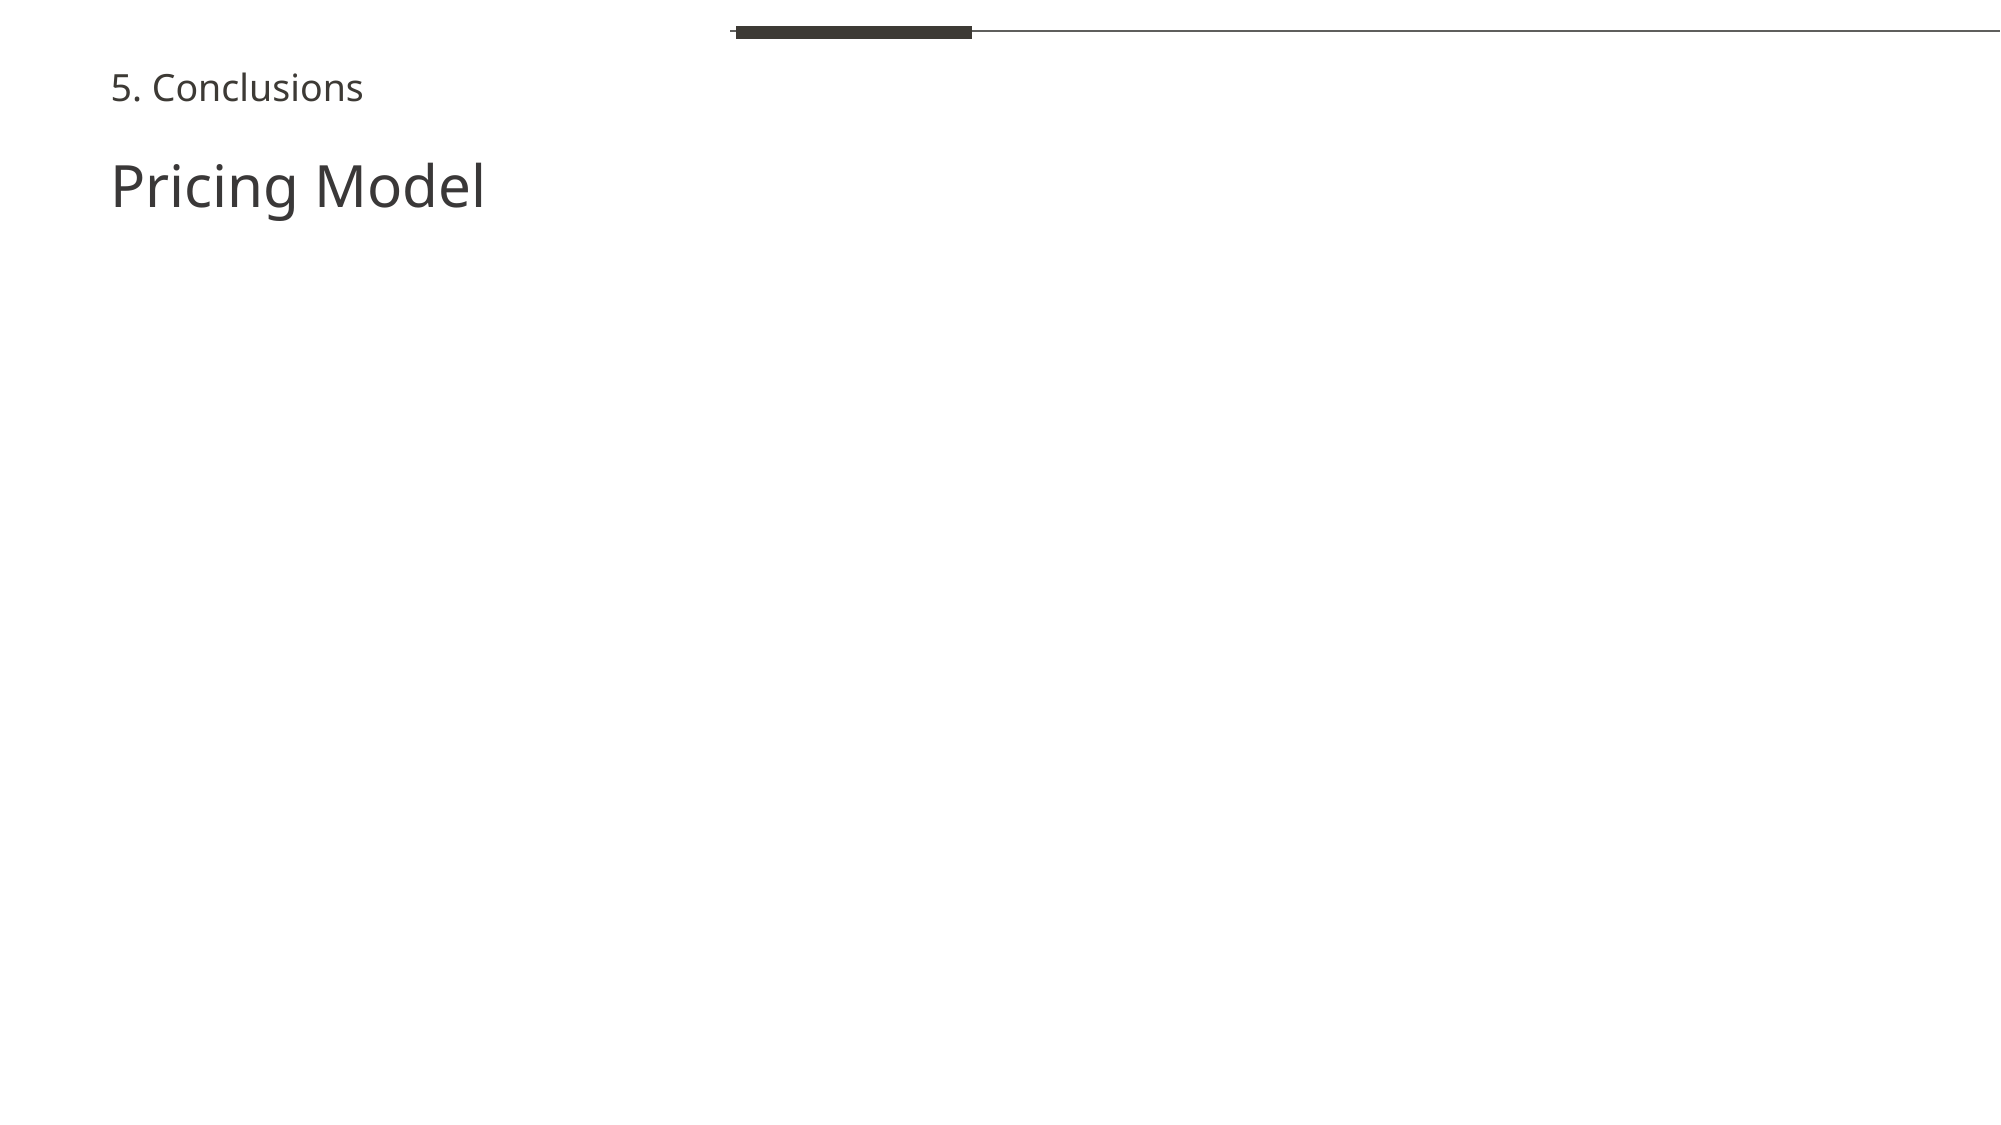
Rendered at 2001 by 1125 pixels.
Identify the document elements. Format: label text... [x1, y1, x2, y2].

text_box Pricing Model [95, 141, 1965, 227]
text_box 5. Conclusions [95, 56, 426, 117]
